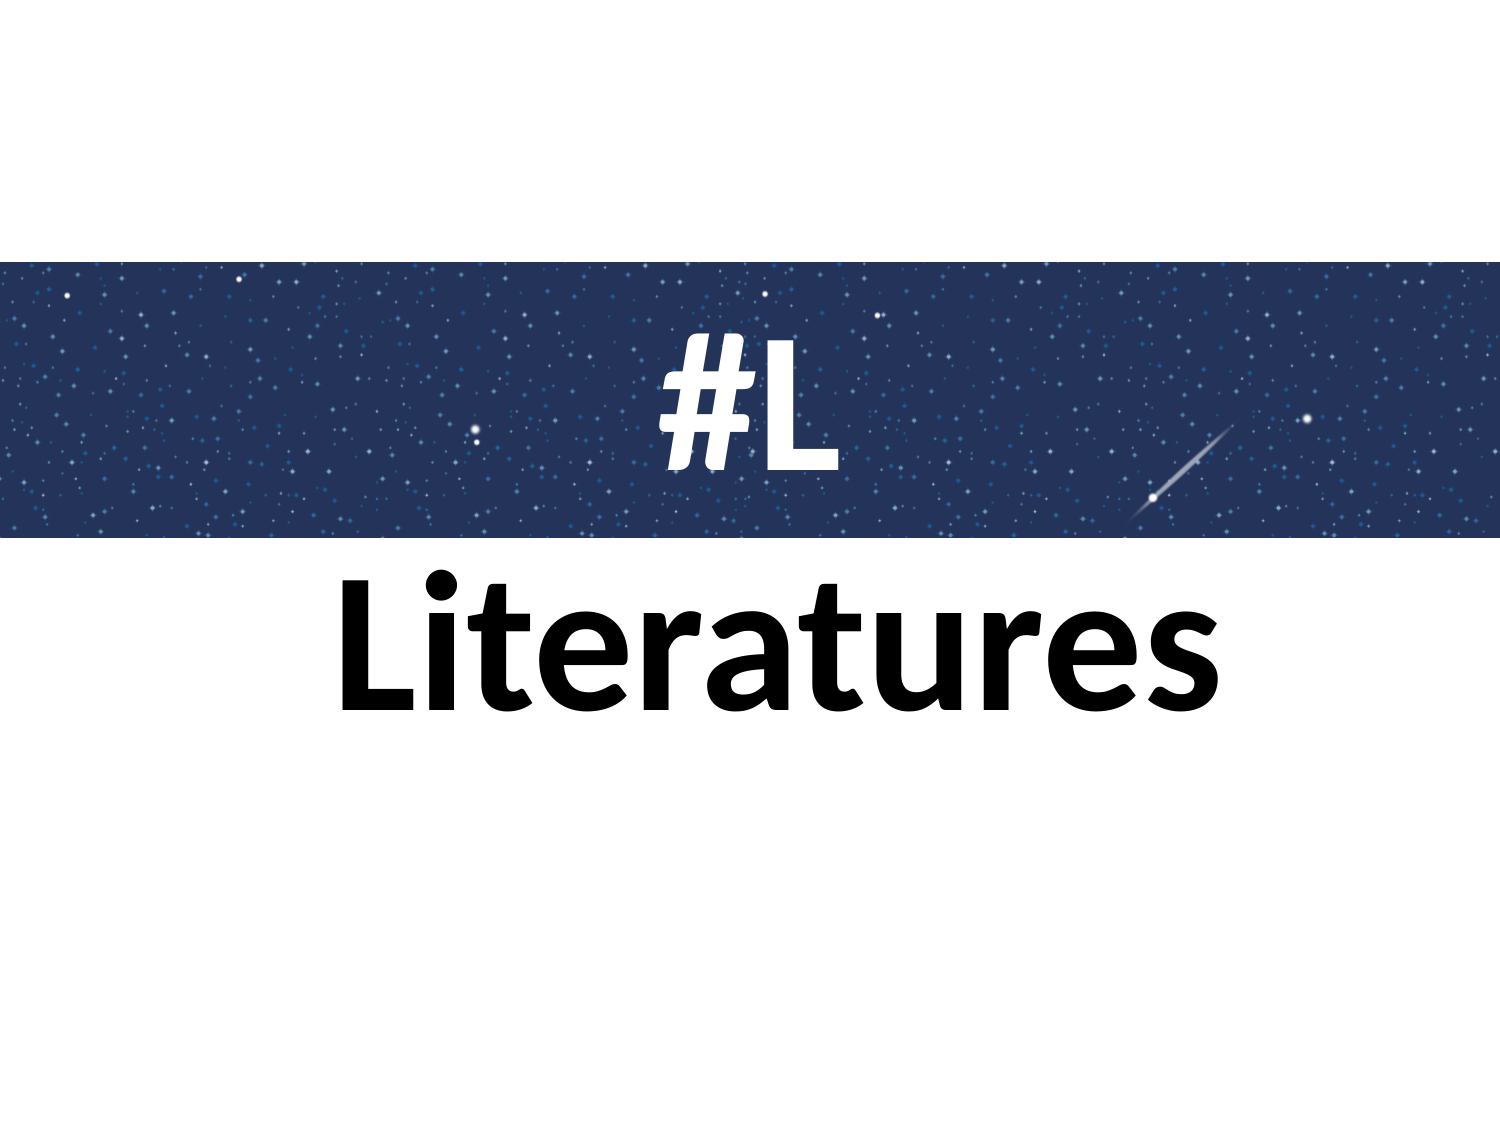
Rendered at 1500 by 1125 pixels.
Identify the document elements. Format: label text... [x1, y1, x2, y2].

list #L Literatures [75, 547, 1425, 1005]
picture [0, 262, 1500, 538]
